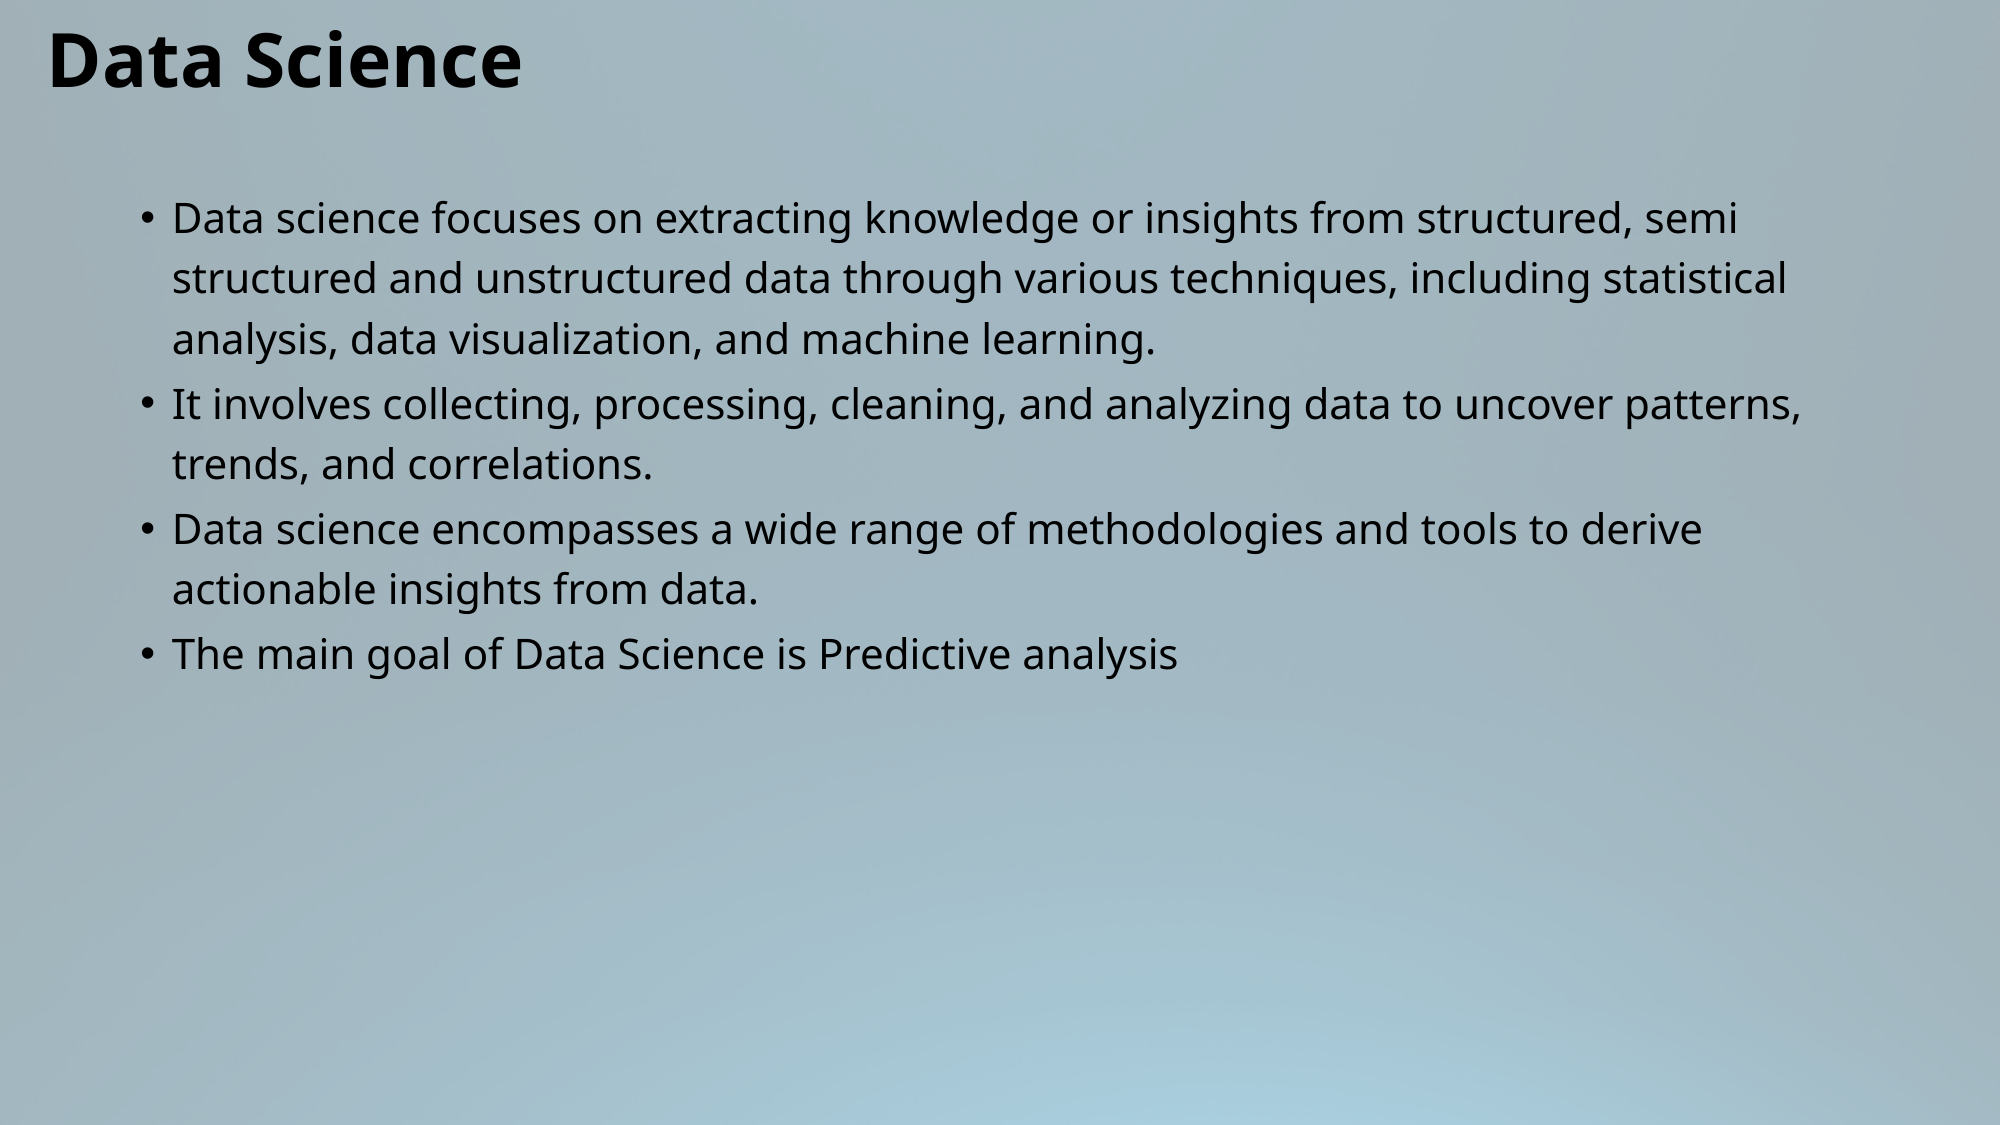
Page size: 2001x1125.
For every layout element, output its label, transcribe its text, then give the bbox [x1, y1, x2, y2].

list Data science focuses on extracting knowledge or insights from structured, semi structured and unstructured data through various techniques, including statistical analysis, data visualization, and machine learning. It involves collecting, processing, cleaning, and analyzing data to uncover patterns, trends, and correlations. Data science encompasses a wide range of methodologies and tools to derive actionable insights from data. The main goal of Data Science is Predictive analysis [125, 174, 1831, 718]
title Data Science [31, 0, 1757, 151]
